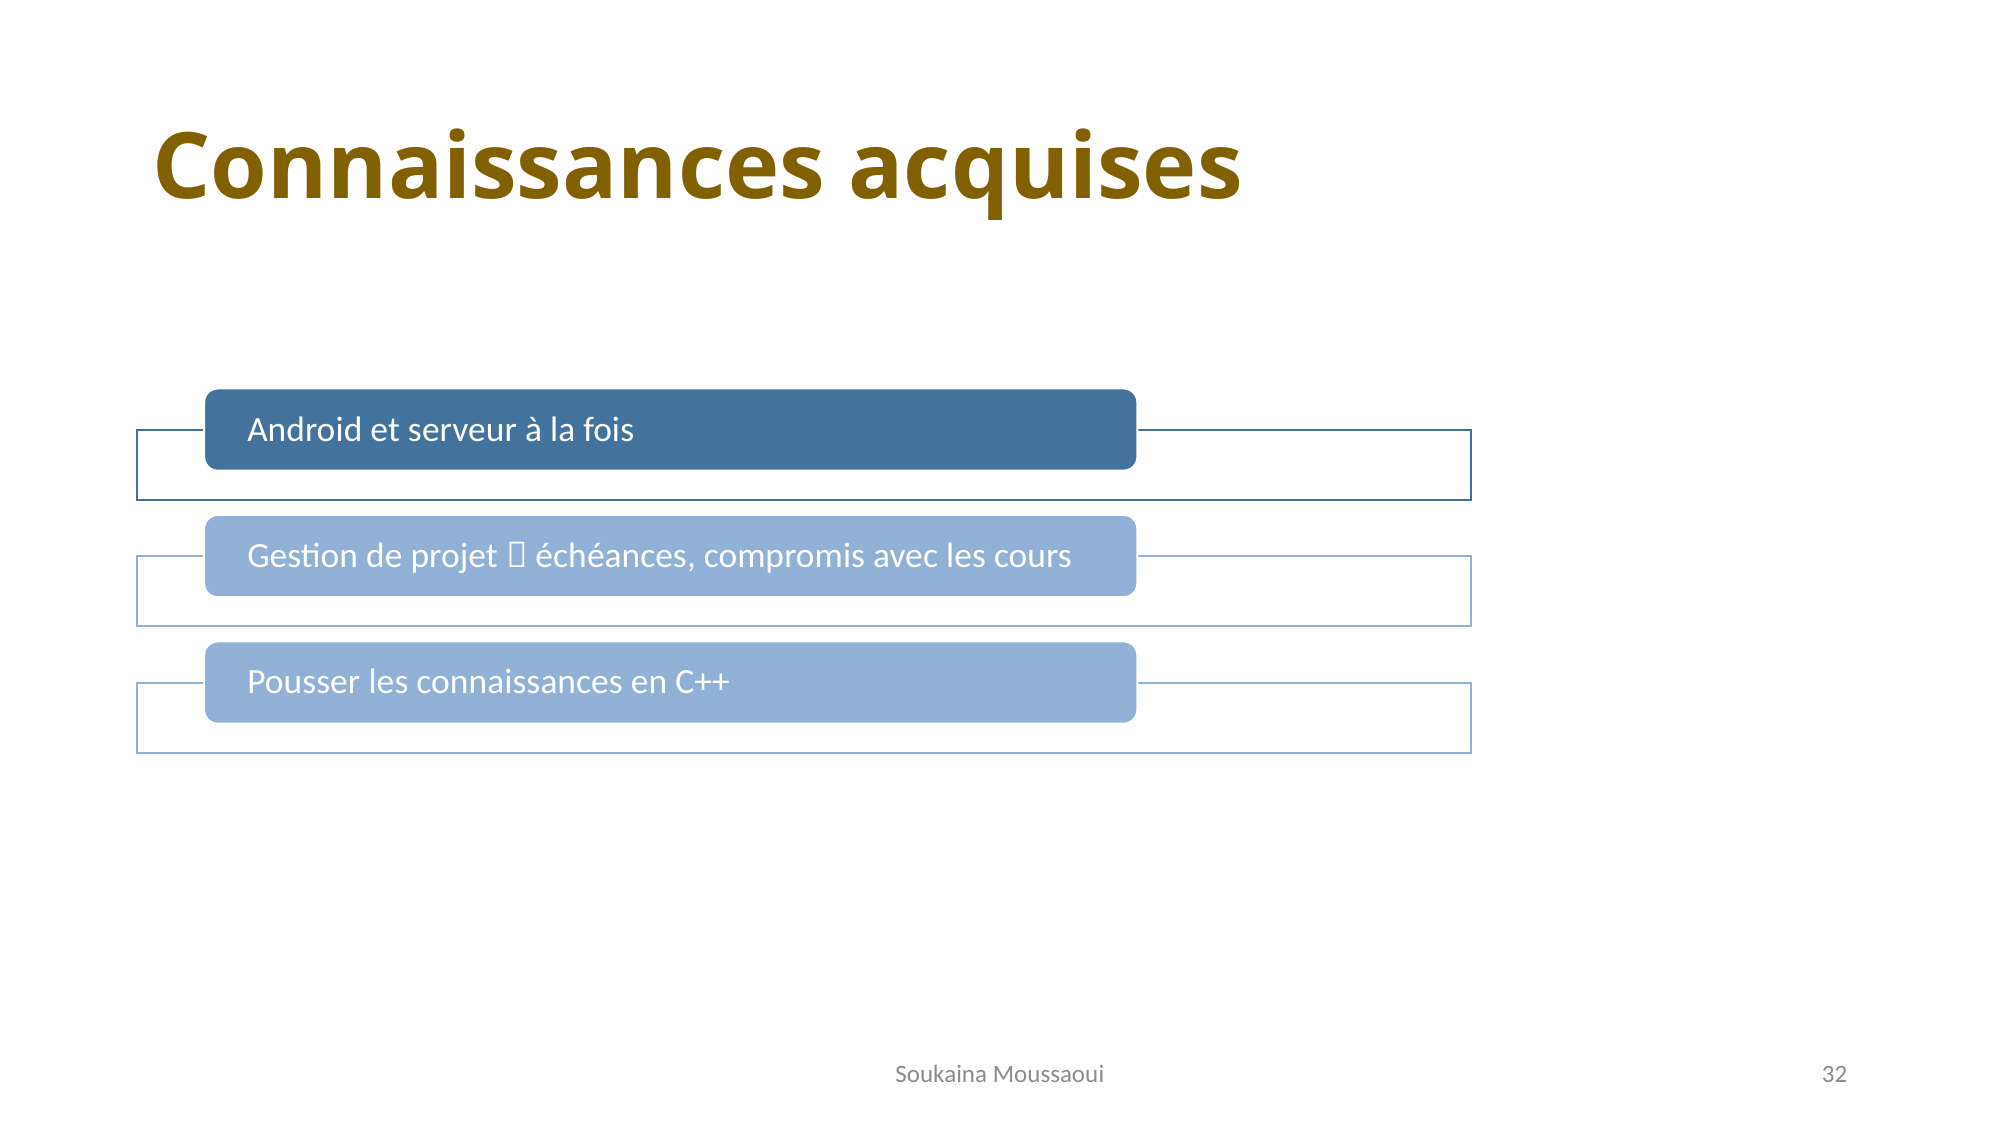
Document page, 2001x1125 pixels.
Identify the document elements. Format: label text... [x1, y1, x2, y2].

slide_number 32 [1412, 1042, 1863, 1103]
footer Soukaina Moussaoui [662, 1042, 1338, 1103]
title Connaissances acquises [137, 59, 1863, 278]
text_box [137, 126, 1471, 1016]
